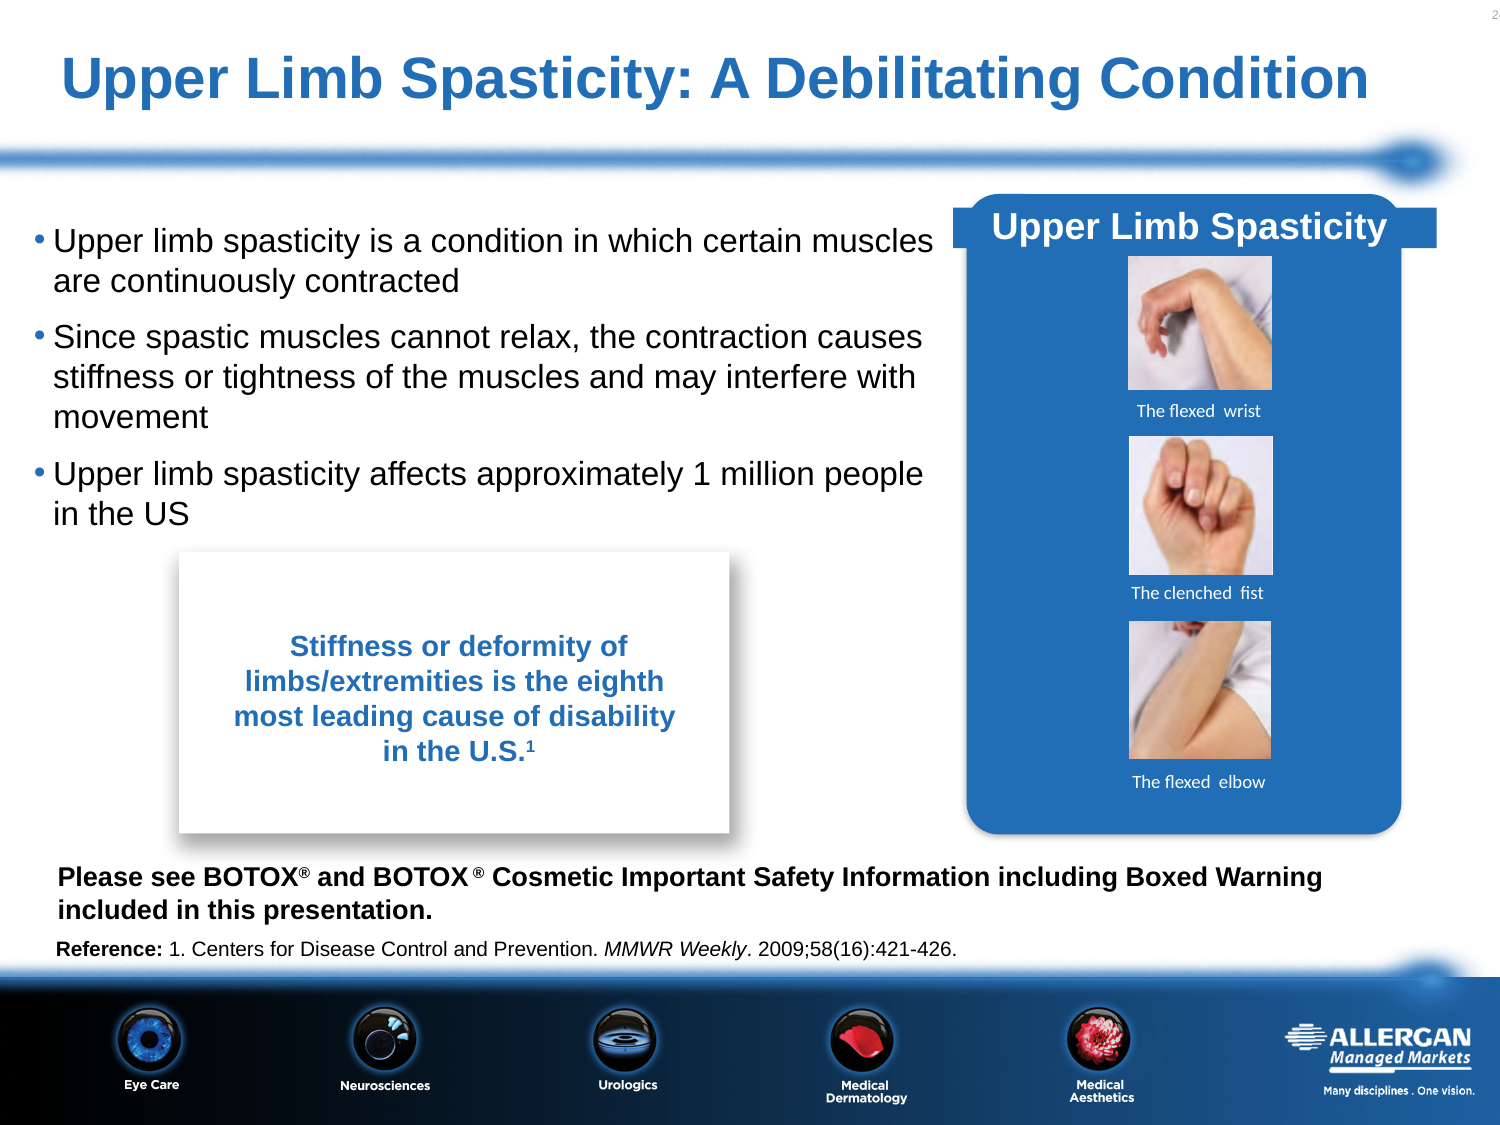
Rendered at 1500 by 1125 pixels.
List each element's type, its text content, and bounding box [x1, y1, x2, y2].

text_box Reference: 1. Centers for Disease Control and Prevention. MMWR Weekly. 2009;58(16):421-426. [55, 938, 1487, 961]
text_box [178, 549, 730, 834]
title Upper Limb Spasticity: A Debilitating Condition [46, 0, 1441, 150]
picture [0, 930, 1500, 1125]
picture [0, 0, 1500, 220]
list Upper limb spasticity is a condition in which certain muscles are continuously contracted Since spastic muscles cannot relax, the contraction causes stiffness or tightness of the muscles and may interfere with movement Upper limb spasticity affects approximately 1 million people in the US [19, 211, 954, 600]
picture [1128, 256, 1272, 390]
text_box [966, 193, 1402, 835]
text_box Please see BOTOX® and BOTOX ® Cosmetic Important Safety Information including Boxed Warning included in this presentation. [42, 852, 1500, 932]
picture [1129, 436, 1273, 575]
picture [1129, 621, 1271, 759]
